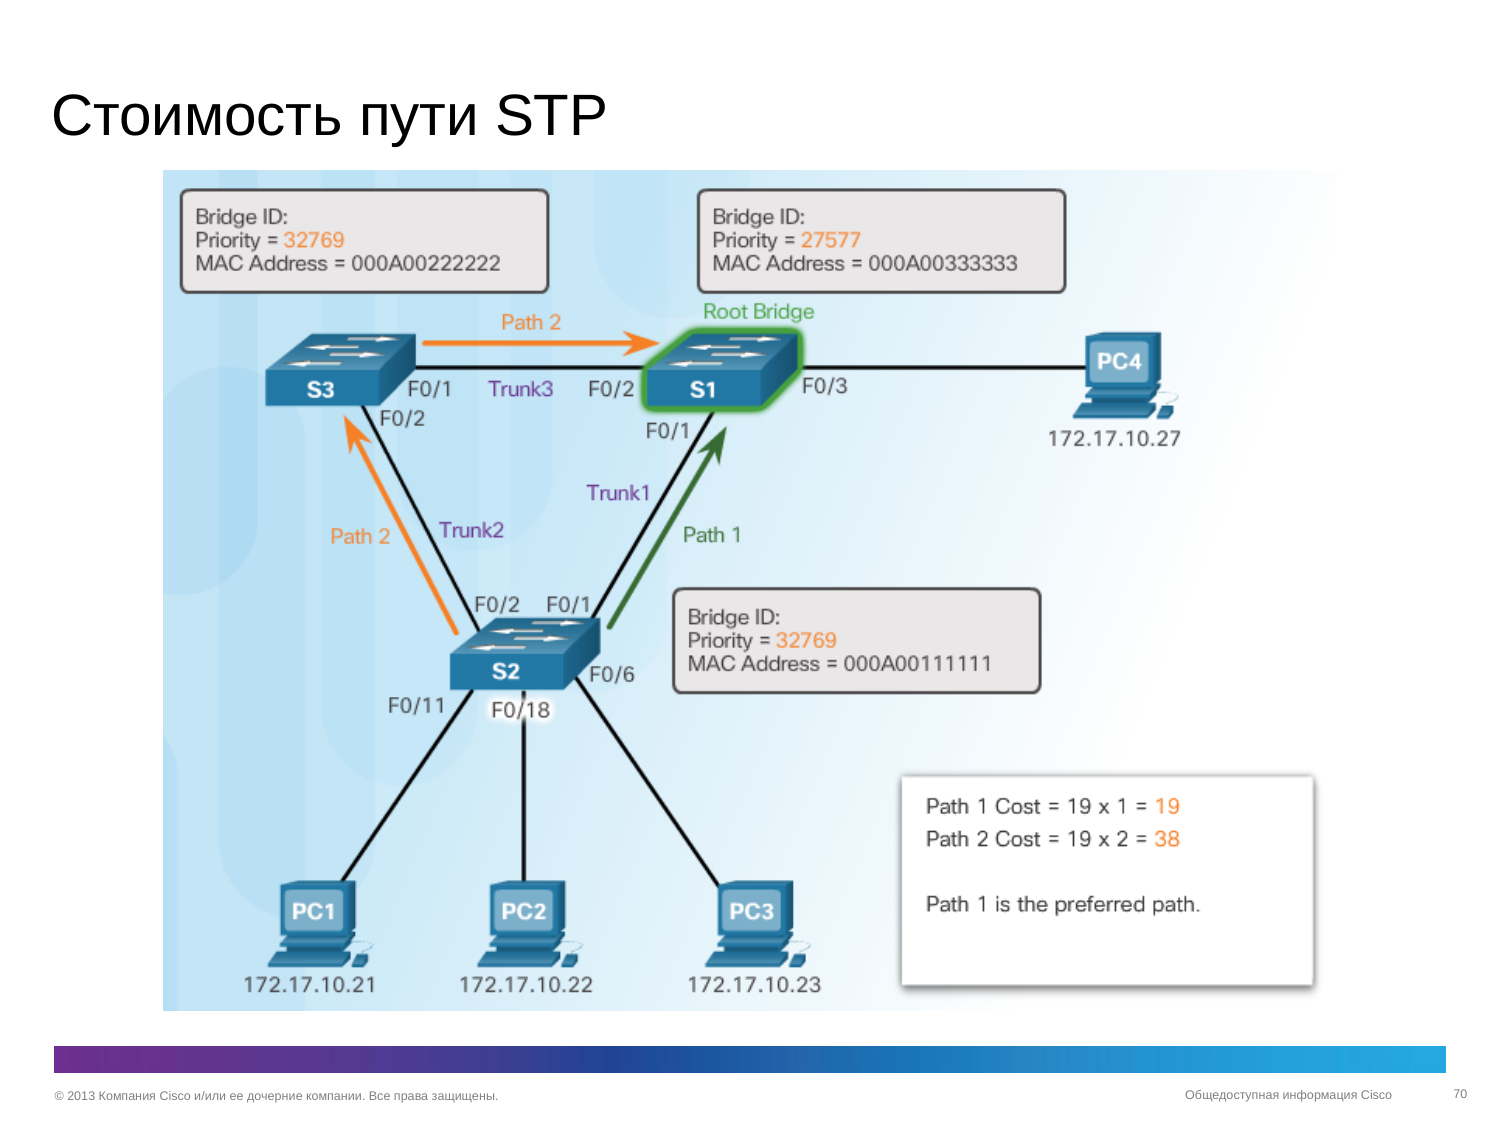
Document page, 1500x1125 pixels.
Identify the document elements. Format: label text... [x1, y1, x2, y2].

picture [54, 1046, 1446, 1073]
title Стоимость пути STP [37, 17, 1447, 155]
picture [163, 170, 1337, 1012]
